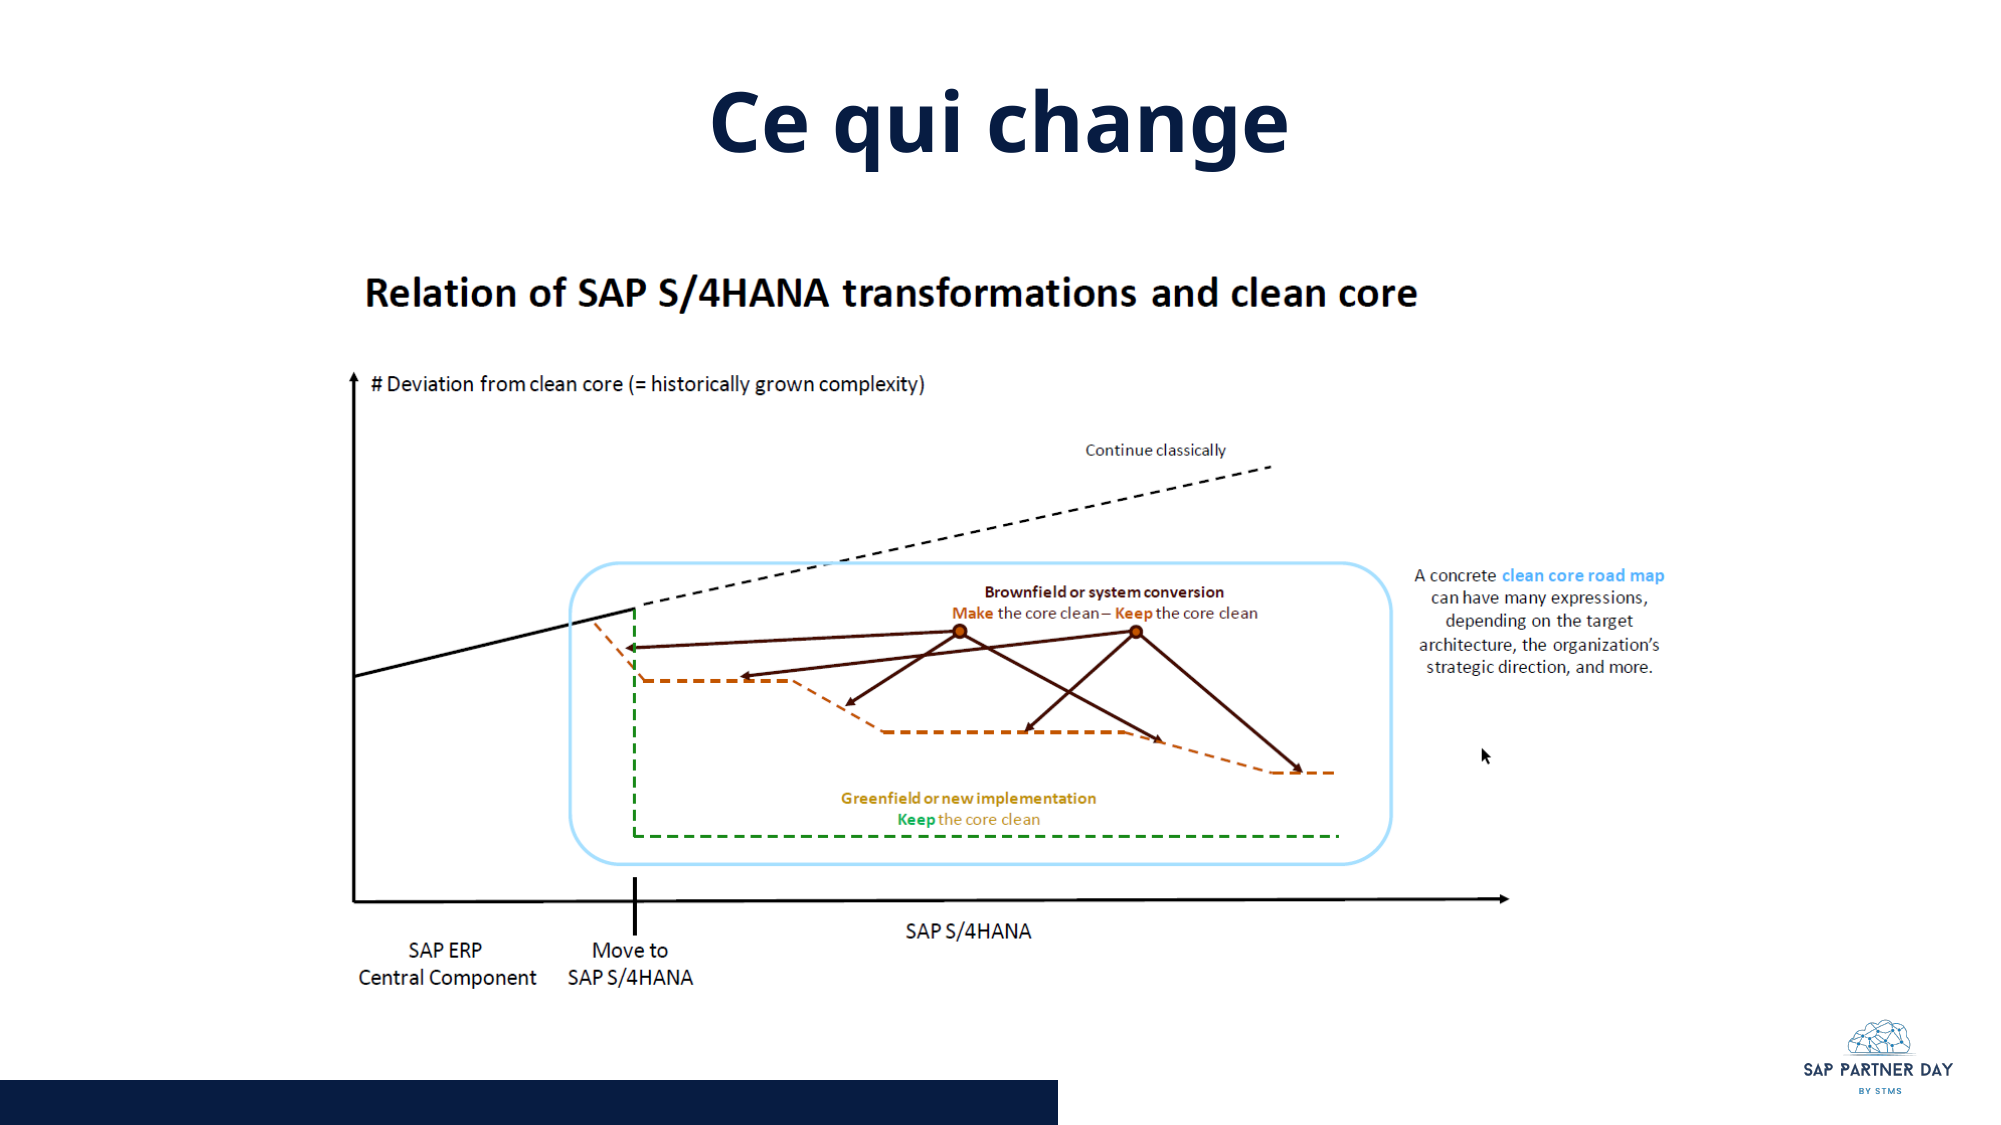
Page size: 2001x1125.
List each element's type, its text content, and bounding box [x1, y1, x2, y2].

picture [297, 188, 1702, 1016]
list Ce qui change [99, 72, 1901, 235]
picture [1784, 1011, 1976, 1106]
